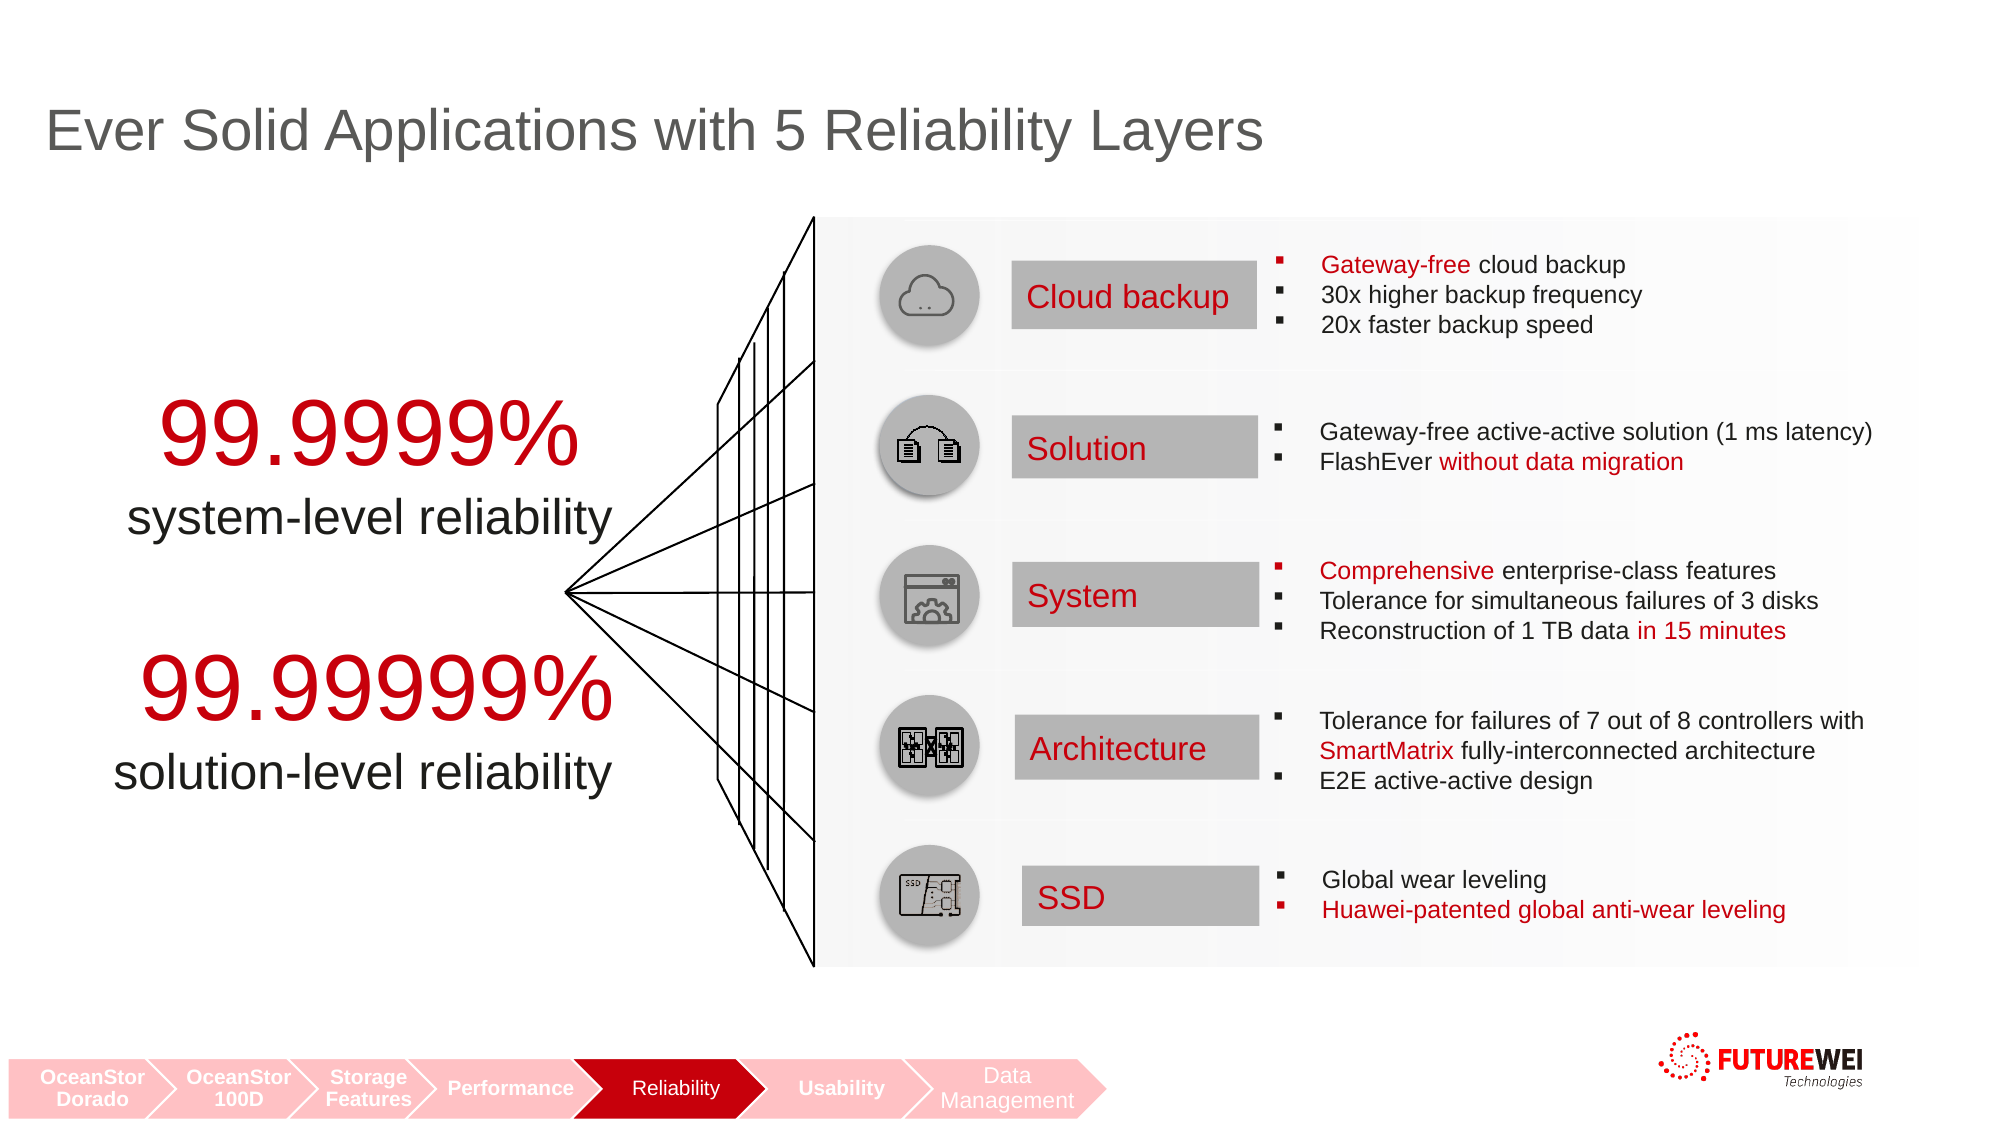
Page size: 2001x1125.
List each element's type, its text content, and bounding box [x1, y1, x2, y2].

picture [1638, 1011, 1882, 1102]
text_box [879, 694, 1260, 796]
text_box Global wear leveling Huawei-patented global anti-wear leveling [1260, 855, 1920, 964]
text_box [565, 216, 816, 967]
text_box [879, 245, 1258, 346]
text_box Comprehensive enterprise-class features Tolerance for simultaneous failures of 3 disks Reconstruction of 1 TB data in 15 minutes [1258, 547, 1920, 655]
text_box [899, 728, 963, 767]
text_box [6, 1058, 1109, 1120]
subtitle Ever Solid Applications with 5 Reliability Layers [45, 91, 1807, 255]
text_box Gateway-free cloud backup 30x higher backup frequency 20x faster backup speed [1259, 241, 1859, 349]
text_box 99.9999% system-level reliability [97, 364, 565, 562]
text_box Tolerance for failures of 7 out of 8 controllers with SmartMatrix fully-interconnected architecture E2E active-active design [1257, 697, 1920, 806]
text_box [897, 425, 961, 464]
text_box [817, 217, 1954, 967]
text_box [879, 844, 980, 945]
text_box Gateway-free active-active solution (1 ms latency) FlashEver without data migration [1257, 408, 1920, 516]
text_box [905, 575, 959, 623]
text_box 99.99999% solution-level reliability [8, 619, 565, 845]
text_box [879, 545, 1260, 646]
text_box SSD [1022, 865, 1260, 926]
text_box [879, 395, 1259, 496]
